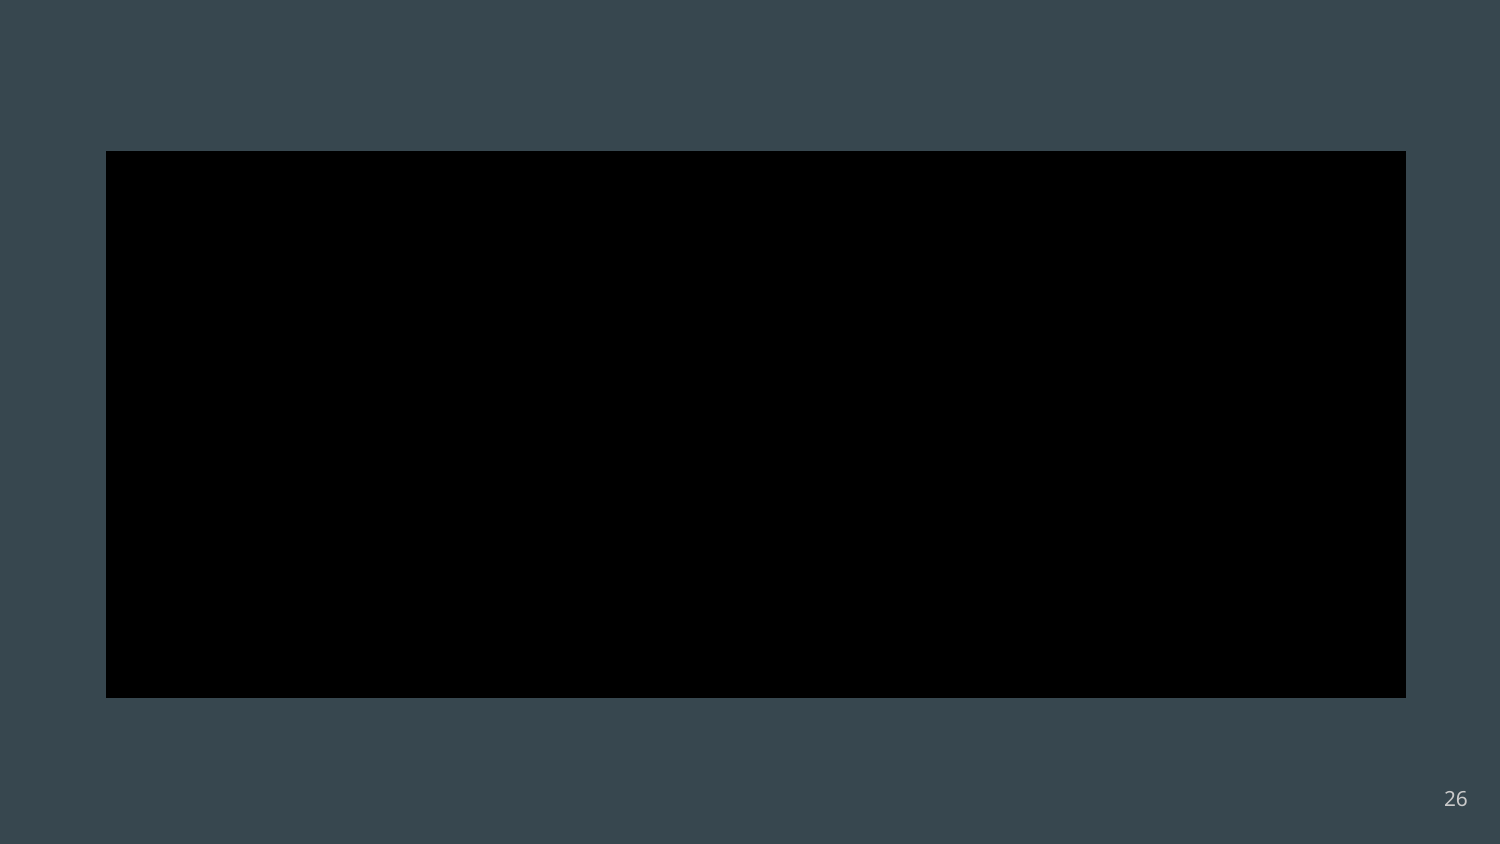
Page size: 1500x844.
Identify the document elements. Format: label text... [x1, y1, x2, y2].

slide_number ‹#› [1392, 767, 1483, 833]
picture [106, 150, 1407, 699]
